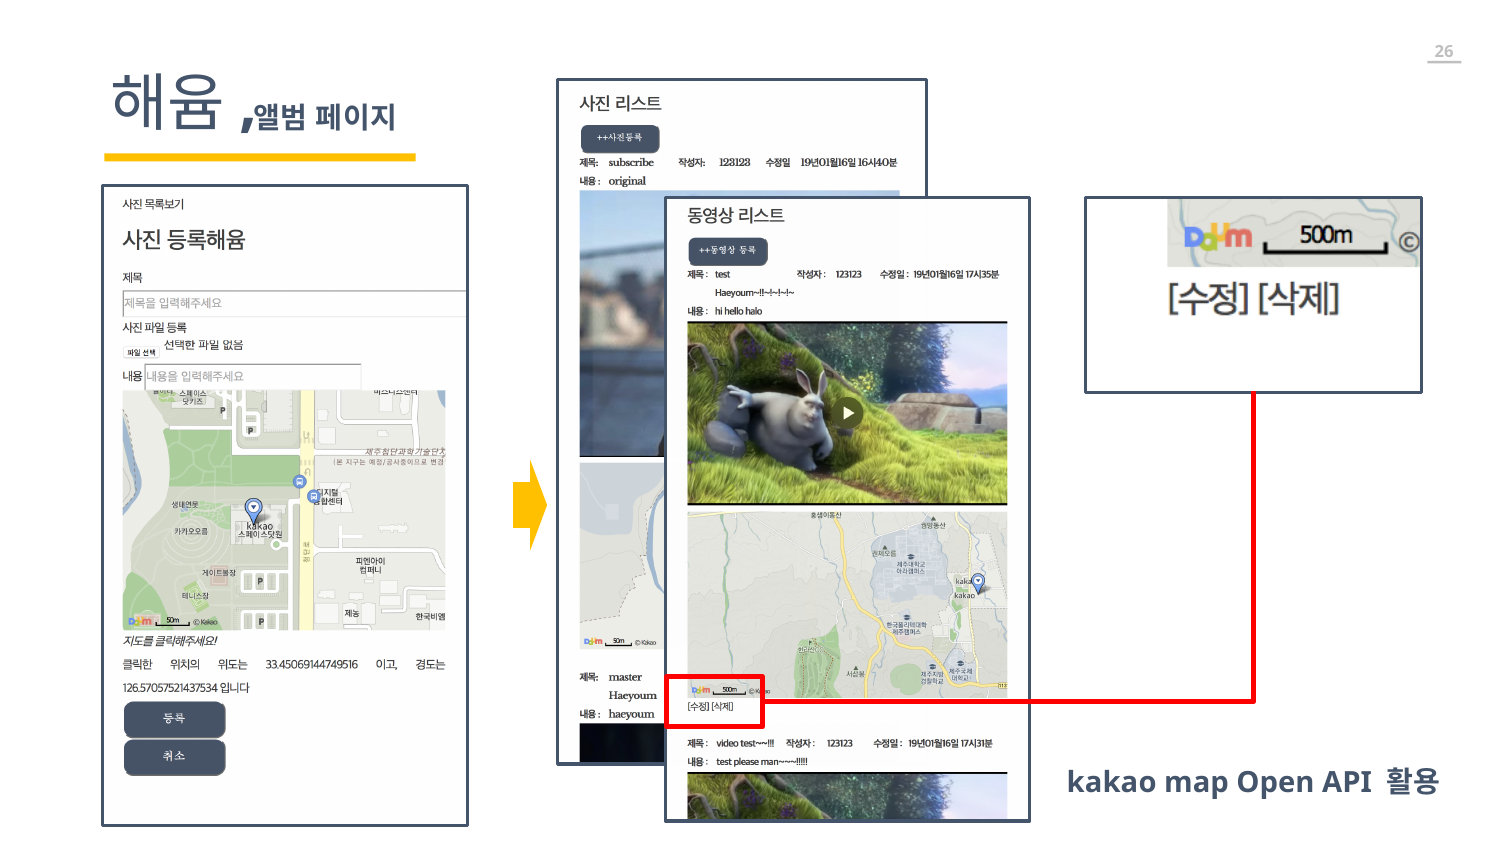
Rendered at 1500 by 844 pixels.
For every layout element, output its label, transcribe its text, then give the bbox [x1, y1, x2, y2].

text_box [513, 459, 548, 551]
text_box kakao map Open API 활용 [1051, 731, 1457, 802]
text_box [762, 390, 1254, 702]
text_box 앨범 페이지 [298, 91, 416, 142]
picture [558, 80, 1029, 820]
text_box [104, 153, 416, 162]
text_box 해윰, [104, 60, 298, 142]
picture [104, 186, 466, 824]
picture [1086, 198, 1421, 391]
